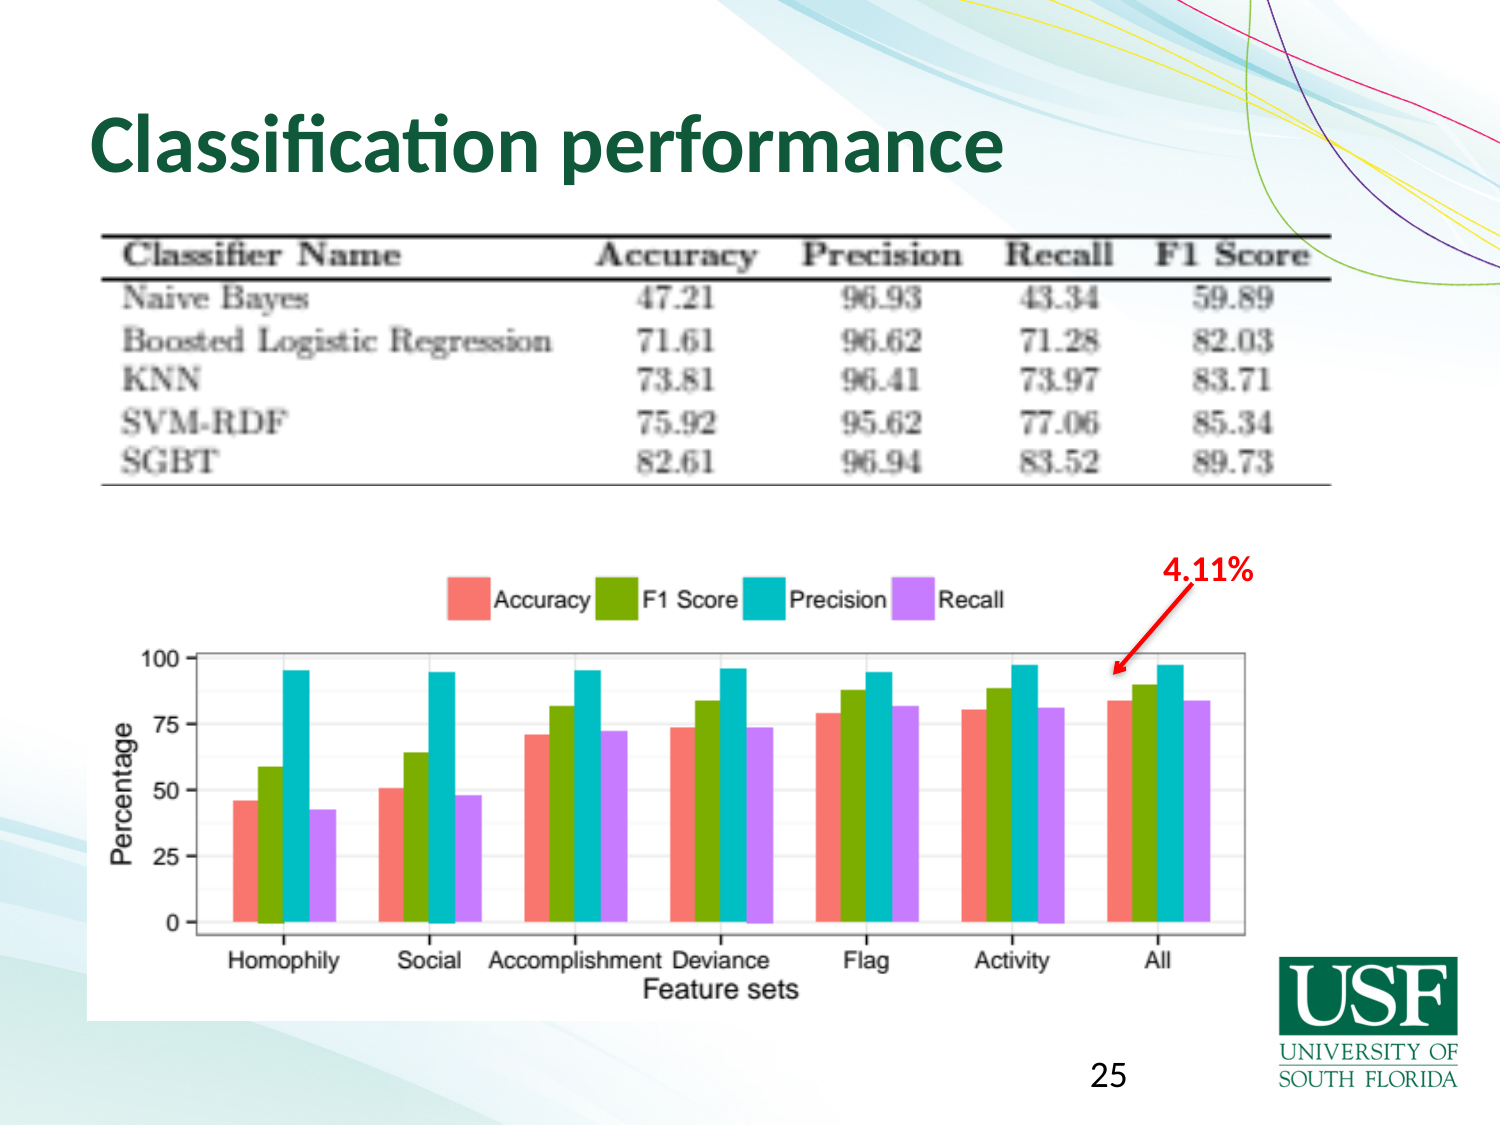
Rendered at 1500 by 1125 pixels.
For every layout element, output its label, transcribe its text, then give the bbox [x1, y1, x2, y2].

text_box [1112, 583, 1193, 675]
picture [0, 0, 1500, 1125]
slide_number 25 [1074, 1042, 1425, 1103]
title Classification performance [75, 45, 1425, 233]
